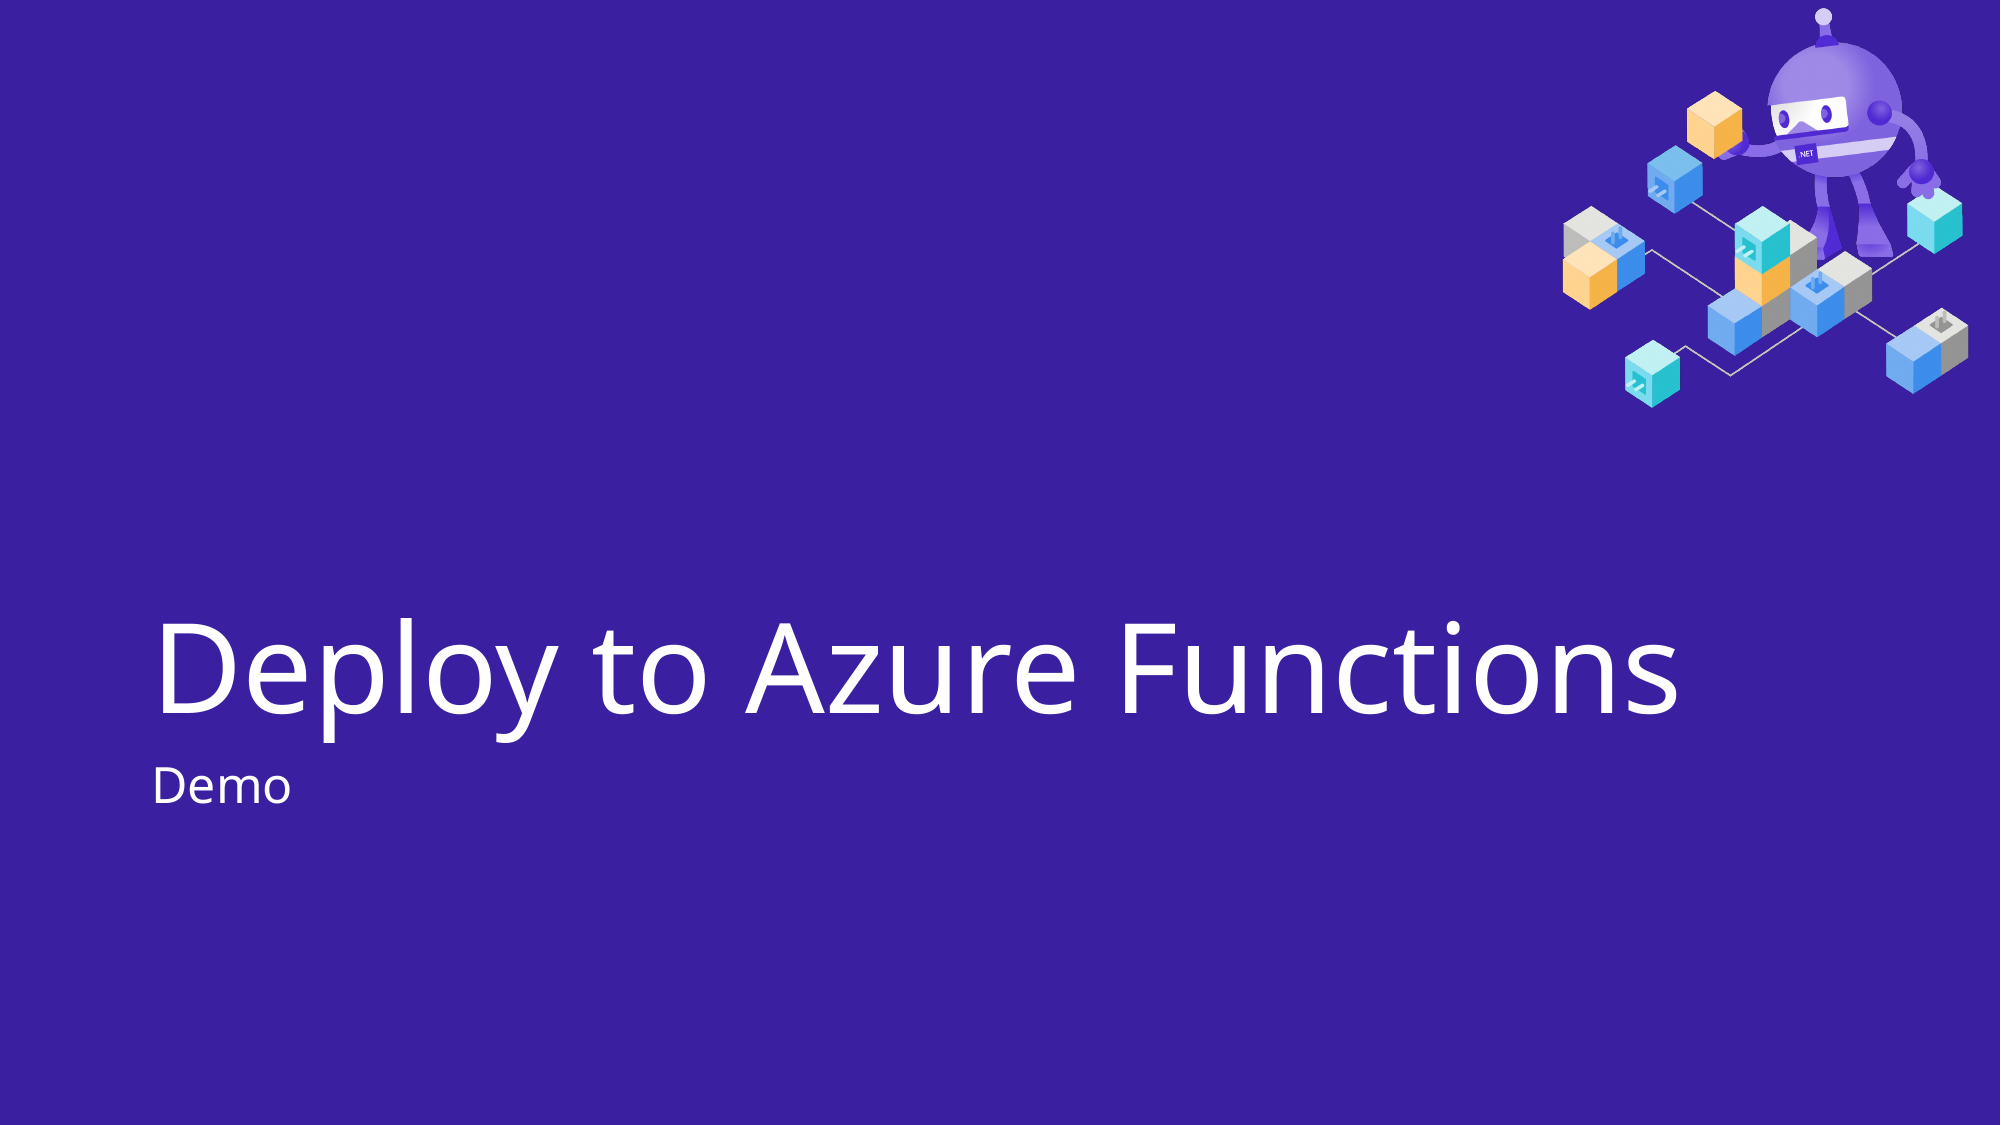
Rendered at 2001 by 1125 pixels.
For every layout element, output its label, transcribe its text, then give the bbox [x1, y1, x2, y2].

list Demo [136, 752, 1862, 999]
picture [1562, 8, 1969, 409]
title Deploy to Azure Functions [136, 280, 1862, 749]
